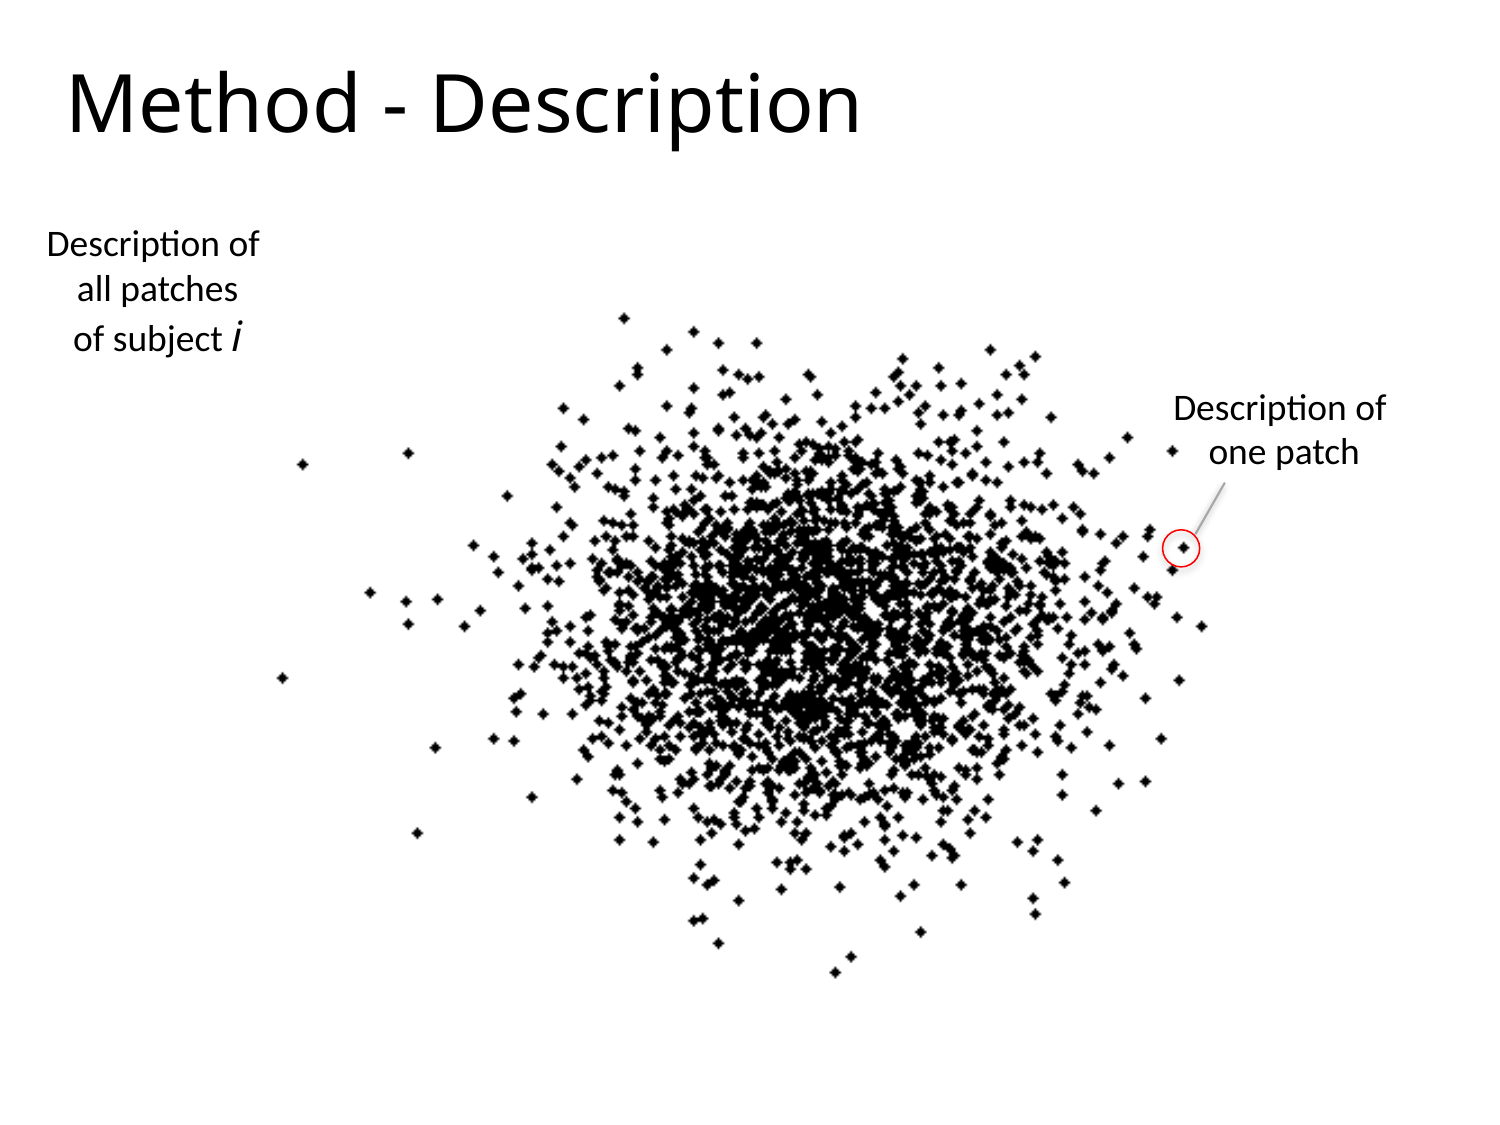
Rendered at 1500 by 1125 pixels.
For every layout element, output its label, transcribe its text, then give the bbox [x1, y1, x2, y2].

picture [109, 228, 1345, 1027]
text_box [1195, 482, 1226, 535]
text_box Description of one patch [1349, 375, 1410, 480]
text_box Method - Description [50, 6, 966, 195]
text_box Description of all patches of subject i [31, 212, 284, 367]
